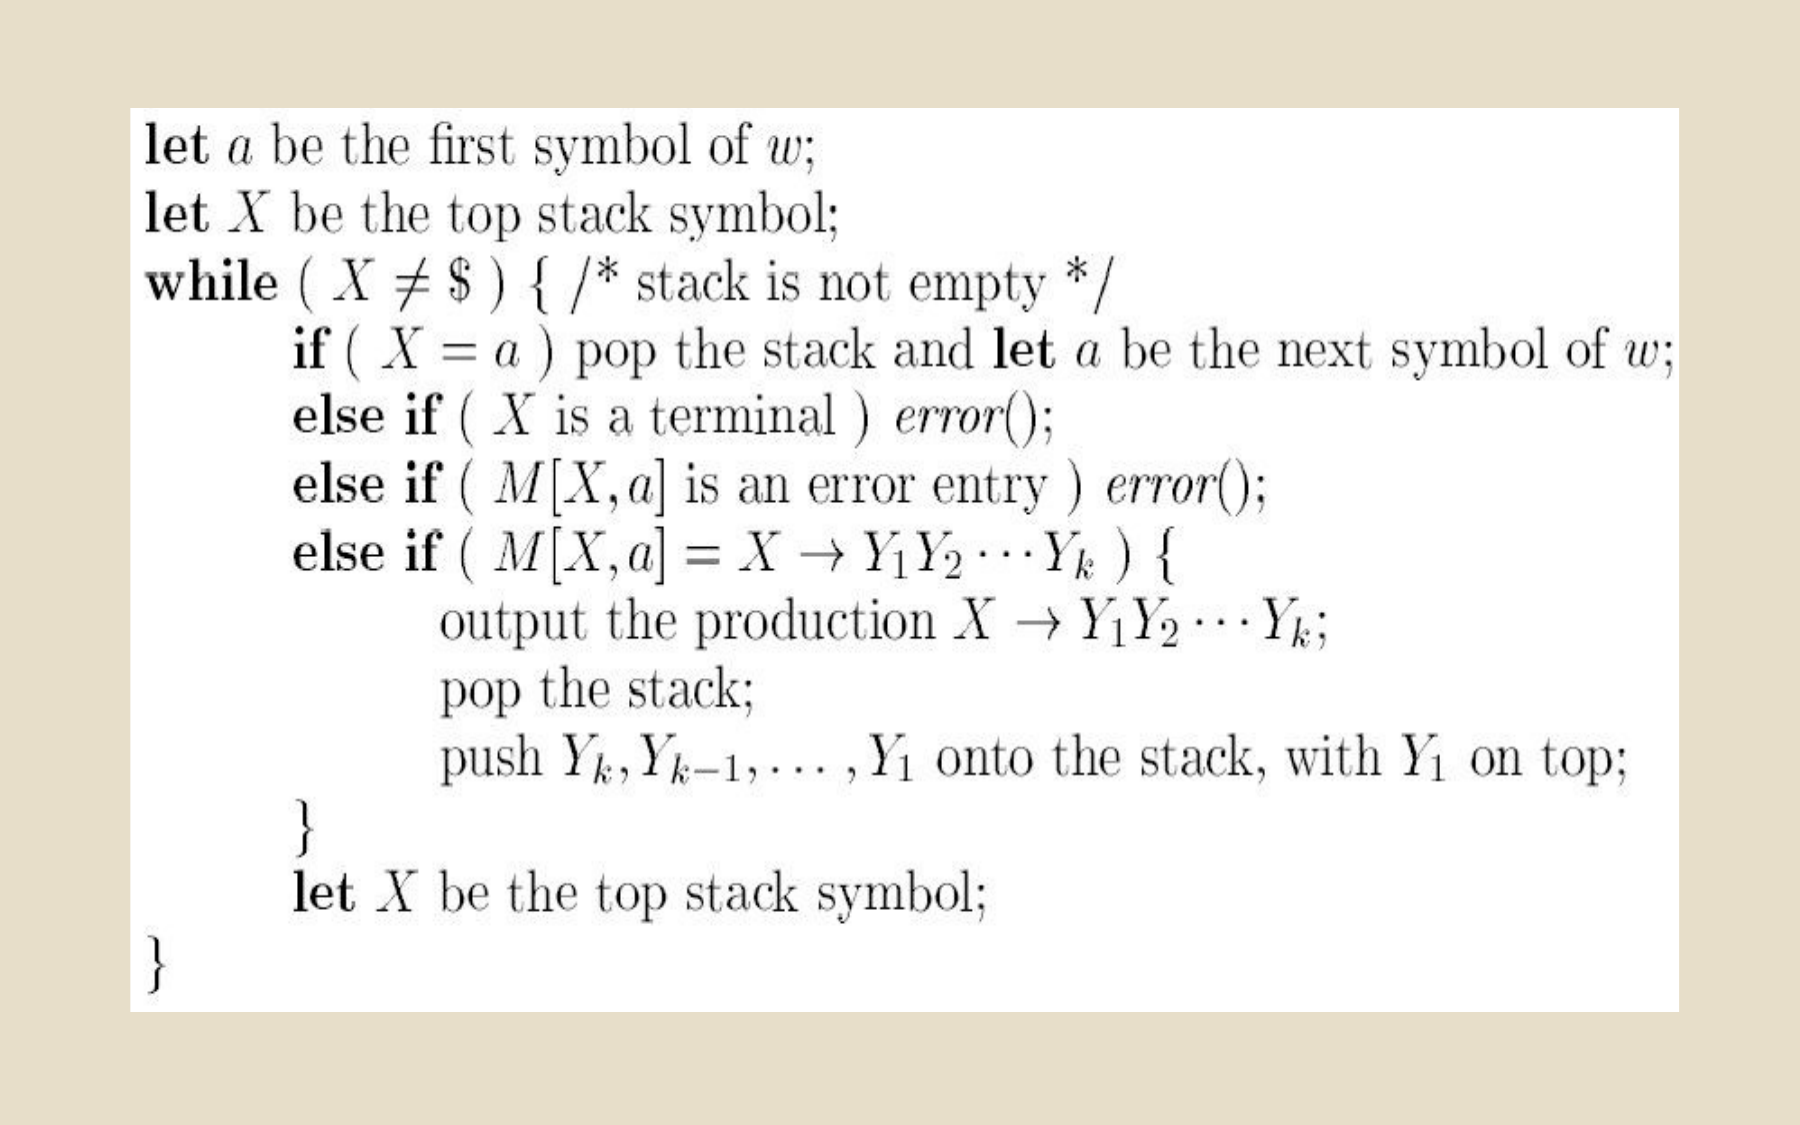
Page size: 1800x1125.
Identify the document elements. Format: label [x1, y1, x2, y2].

text_box [130, 108, 1680, 1012]
